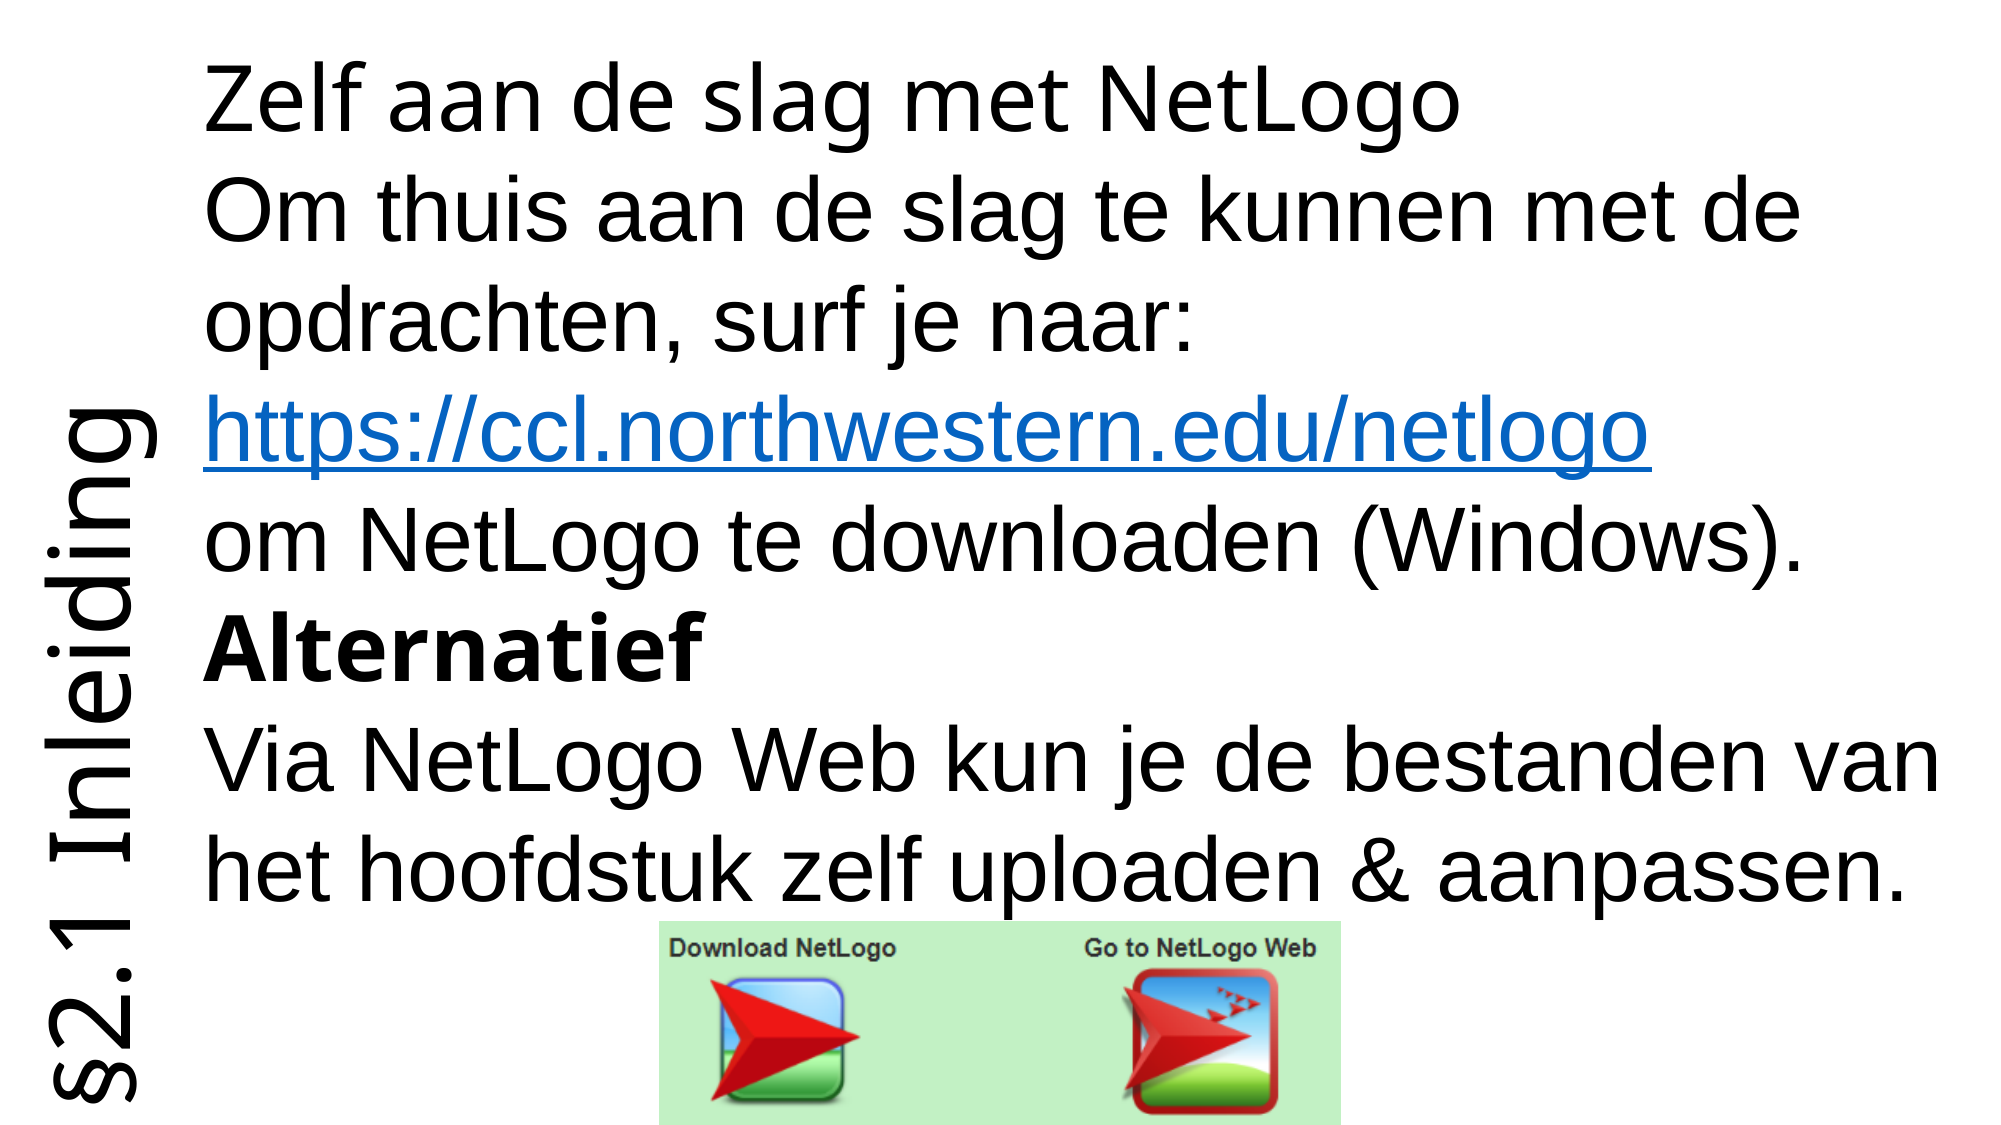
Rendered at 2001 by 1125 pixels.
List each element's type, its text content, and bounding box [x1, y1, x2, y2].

picture [659, 921, 1341, 1125]
text_box Zelf aan de slag met NetLogo Om thuis aan de slag te kunnen met de opdrachten, surf je naar: https://ccl.northwestern.edu/netlogo om NetLogo te downloaden (Windows). Alternatief Via NetLogo Web kun je de bestanden van het hoofdstuk zelf uploaden & aanpassen. [188, 32, 2000, 1038]
text_box §2.1 Inleiding [0, 0, 189, 1125]
